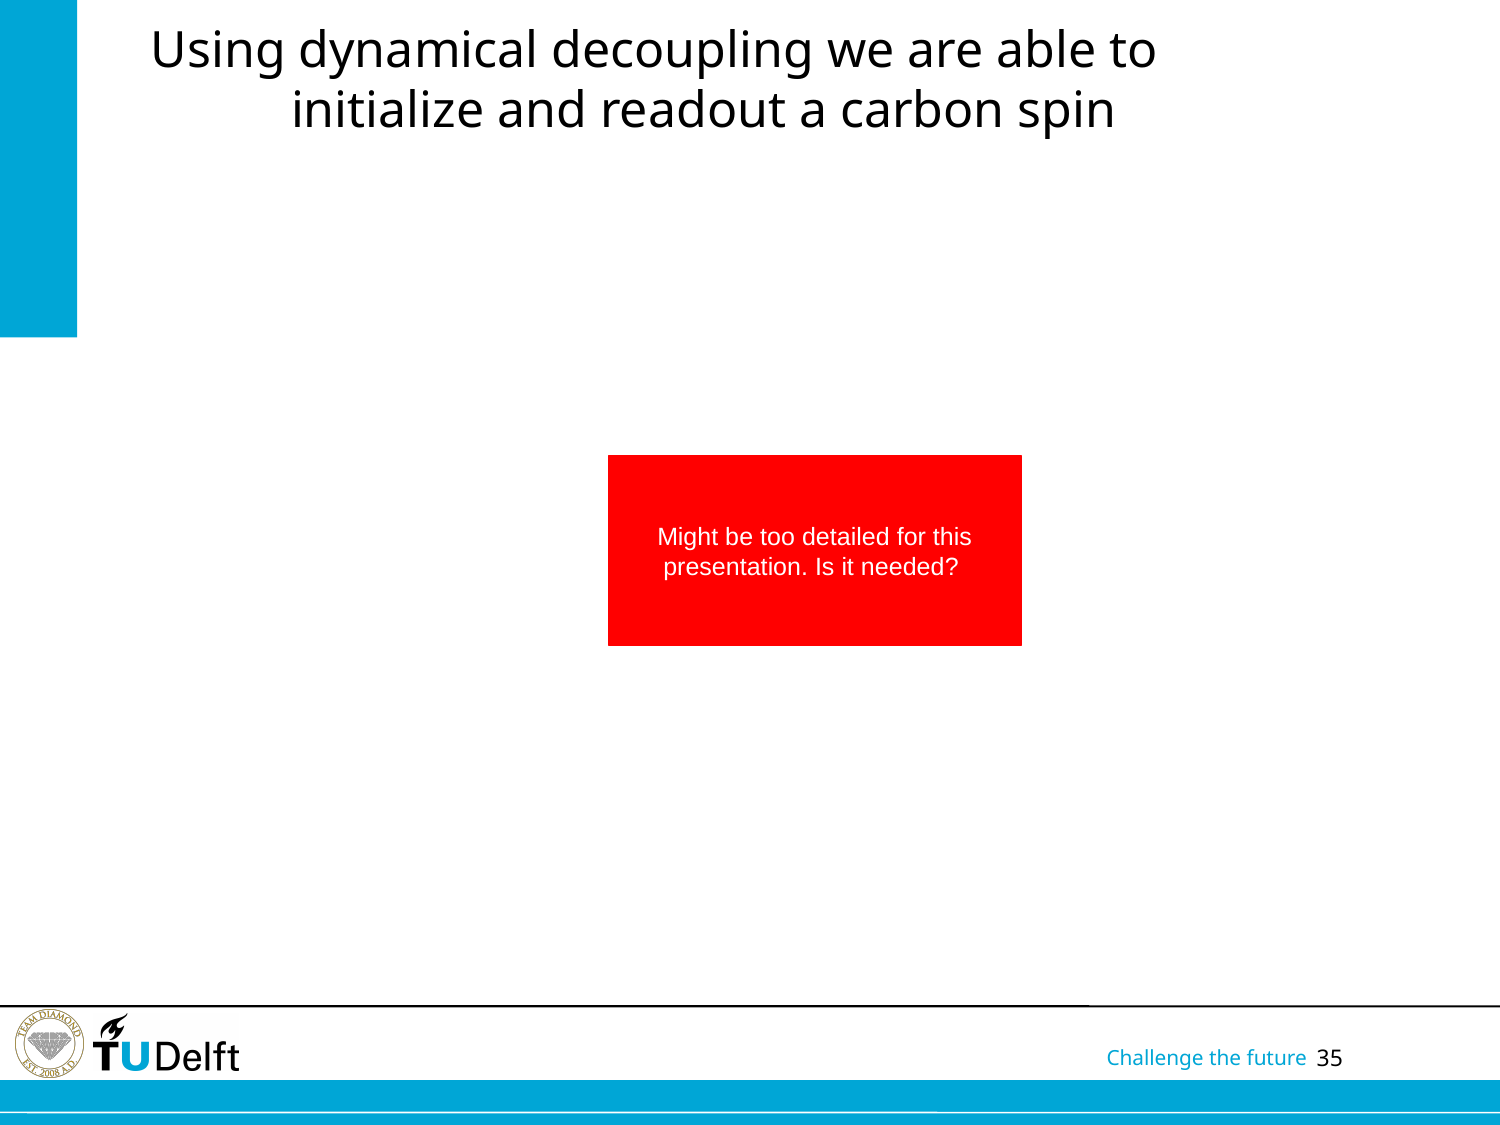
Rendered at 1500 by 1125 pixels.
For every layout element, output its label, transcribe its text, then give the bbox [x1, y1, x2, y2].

picture [93, 1013, 239, 1071]
text_box Might be too detailed for this presentation. Is it needed? [608, 456, 1022, 646]
picture [15, 1009, 84, 1078]
title Using dynamical decoupling we are able to initialize and readout a carbon spin [150, 12, 1325, 138]
